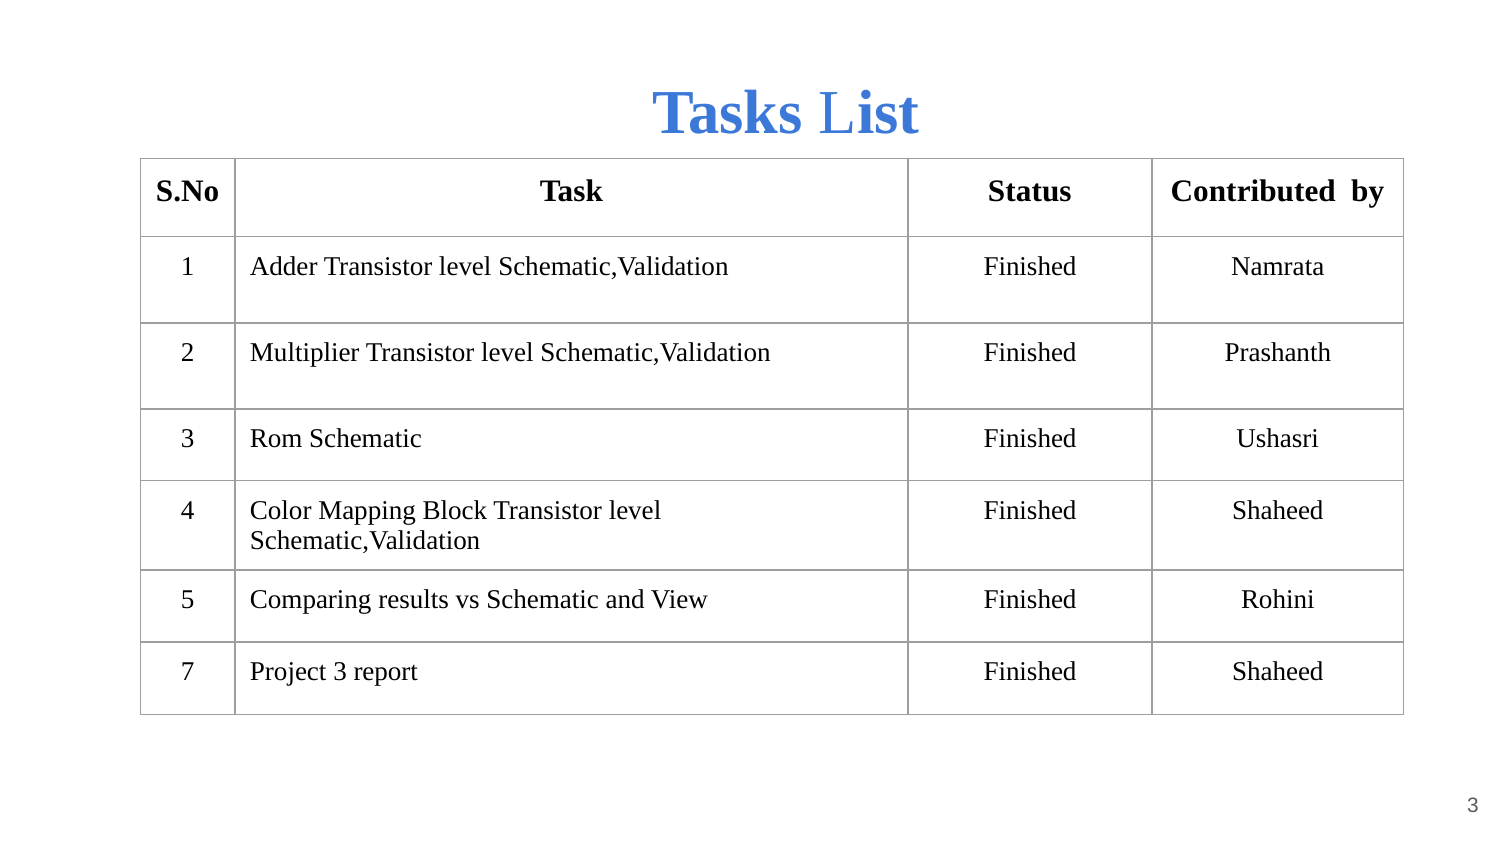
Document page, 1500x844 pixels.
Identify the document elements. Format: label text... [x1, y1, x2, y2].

table_cell Comparing results vs Schematic and View [236, 571, 907, 641]
table_cell 7 [141, 643, 234, 714]
table_cell Namrata [1153, 237, 1403, 322]
table_cell Shaheed [1153, 481, 1403, 569]
table_header Status [909, 159, 1151, 236]
table_cell Prashanth [1153, 324, 1403, 408]
table_cell 1 [141, 237, 234, 322]
table_cell 4 [141, 481, 234, 569]
table_cell Finished [909, 571, 1151, 641]
table_cell Finished [909, 481, 1151, 569]
table_cell Project 3 report [236, 643, 907, 714]
table_cell 3 [141, 410, 234, 480]
table_cell Ushasri [1153, 410, 1403, 480]
table_cell Finished [909, 324, 1151, 408]
slide_number ‹#› [1403, 779, 1494, 844]
title Tasks List [123, 61, 1355, 219]
table_header Contributed by [1153, 159, 1403, 236]
table_cell 5 [141, 571, 234, 641]
table_cell Multiplier Transistor level Schematic,Validation [236, 324, 907, 408]
table_cell Finished [909, 237, 1151, 322]
table_header Task [236, 159, 907, 236]
table_cell Rom Schematic [236, 410, 907, 480]
table_cell Shaheed [1153, 643, 1403, 714]
table_cell Finished [909, 643, 1151, 714]
table_cell 2 [141, 324, 234, 408]
table_cell Adder Transistor level Schematic,Validation [236, 237, 907, 322]
table_cell Color Mapping Block Transistor level Schematic,Validation [236, 481, 907, 569]
table_cell Finished [909, 410, 1151, 480]
table_cell Rohini [1153, 571, 1403, 641]
table_header S.No [141, 159, 234, 236]
